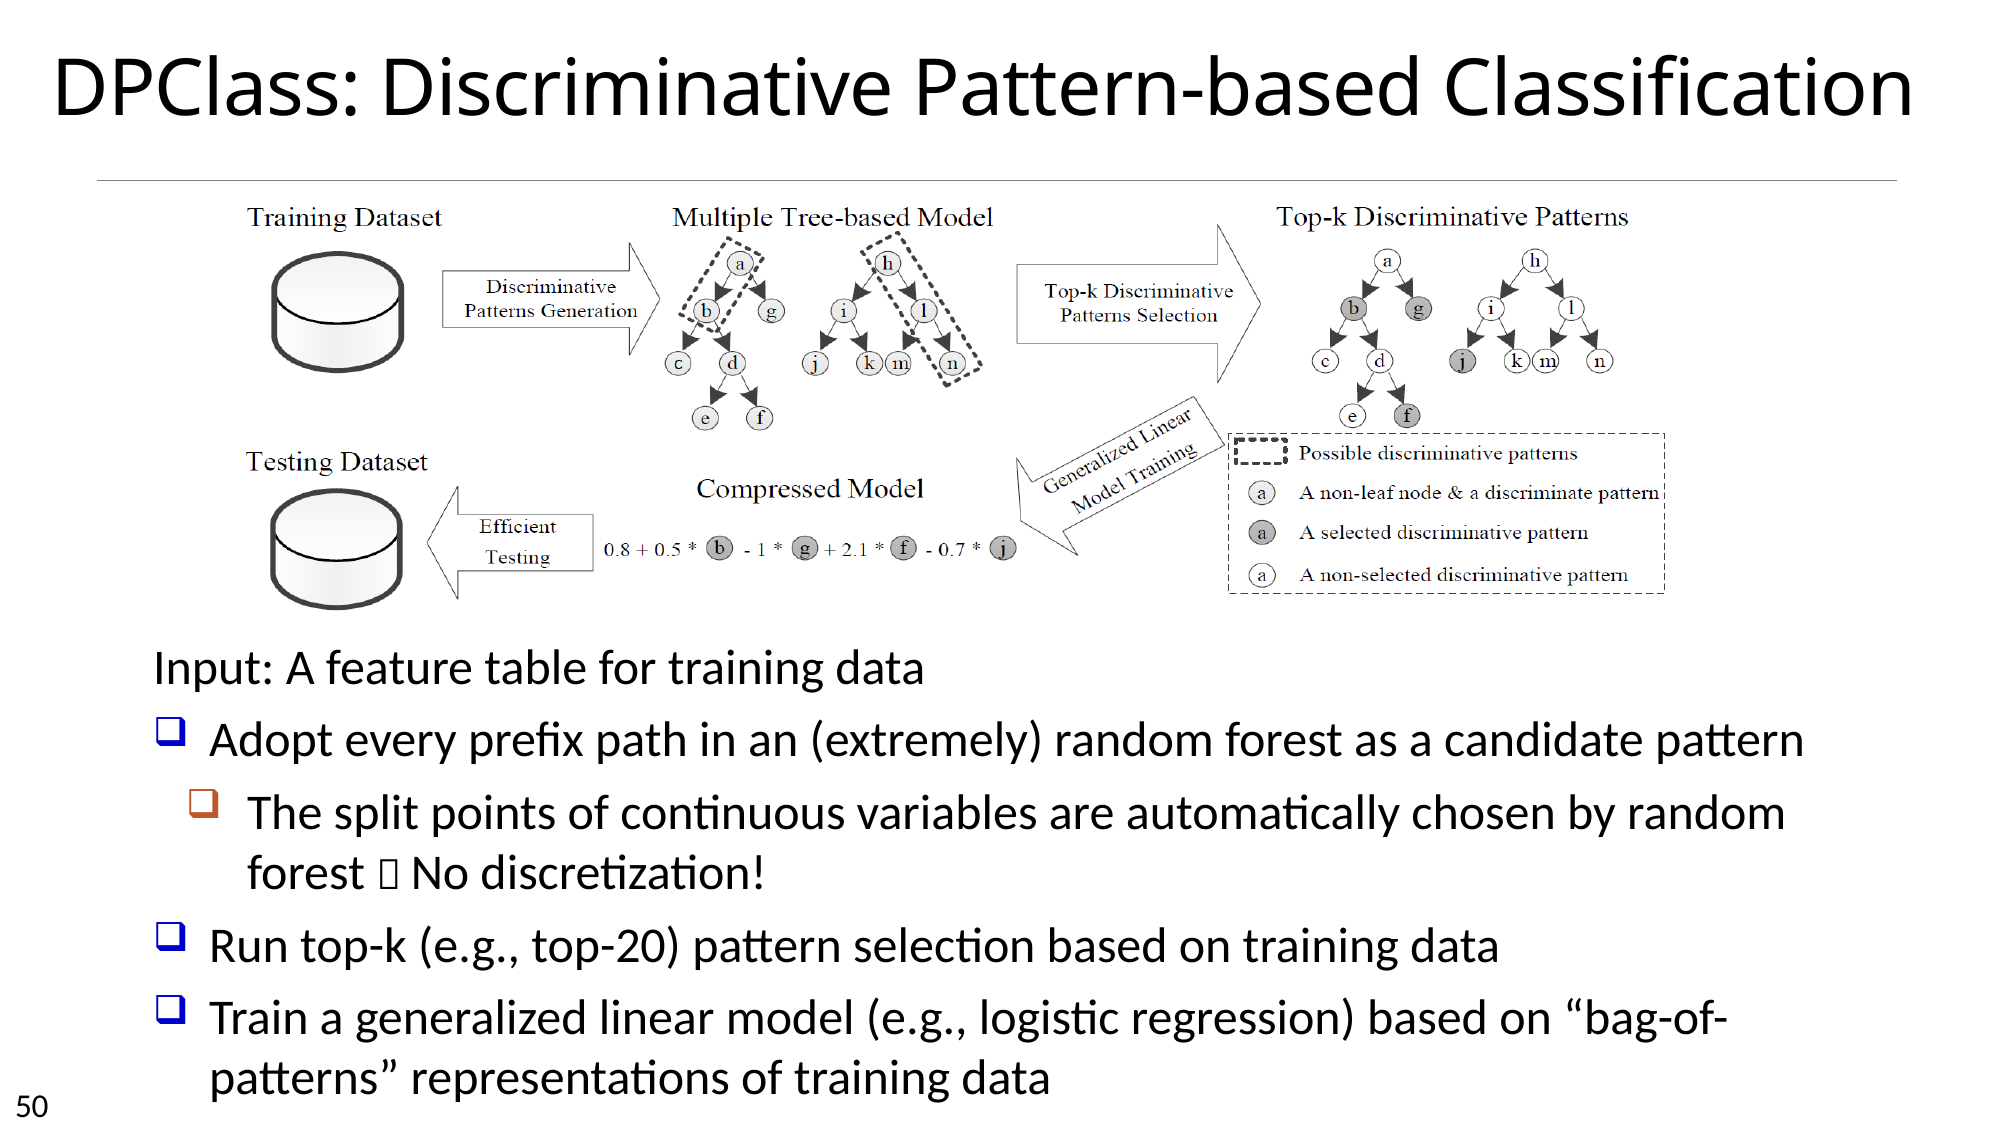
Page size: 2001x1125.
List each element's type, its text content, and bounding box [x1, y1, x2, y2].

title DPClass: Discriminative Pattern-based Classification [17, 27, 1950, 140]
picture [238, 189, 1678, 616]
text_box Input: A feature table for training data Adopt every prefix path in an (extremely) random forest as a candidate pattern The split points of continuous variables are automatically chosen by random forest  No discretization! Run top-k (e.g., top-20) pattern selection based on training data Train a generalized linear model (e.g., logistic regression) based on “bag-of-patterns” representations of training data [138, 626, 1919, 1096]
